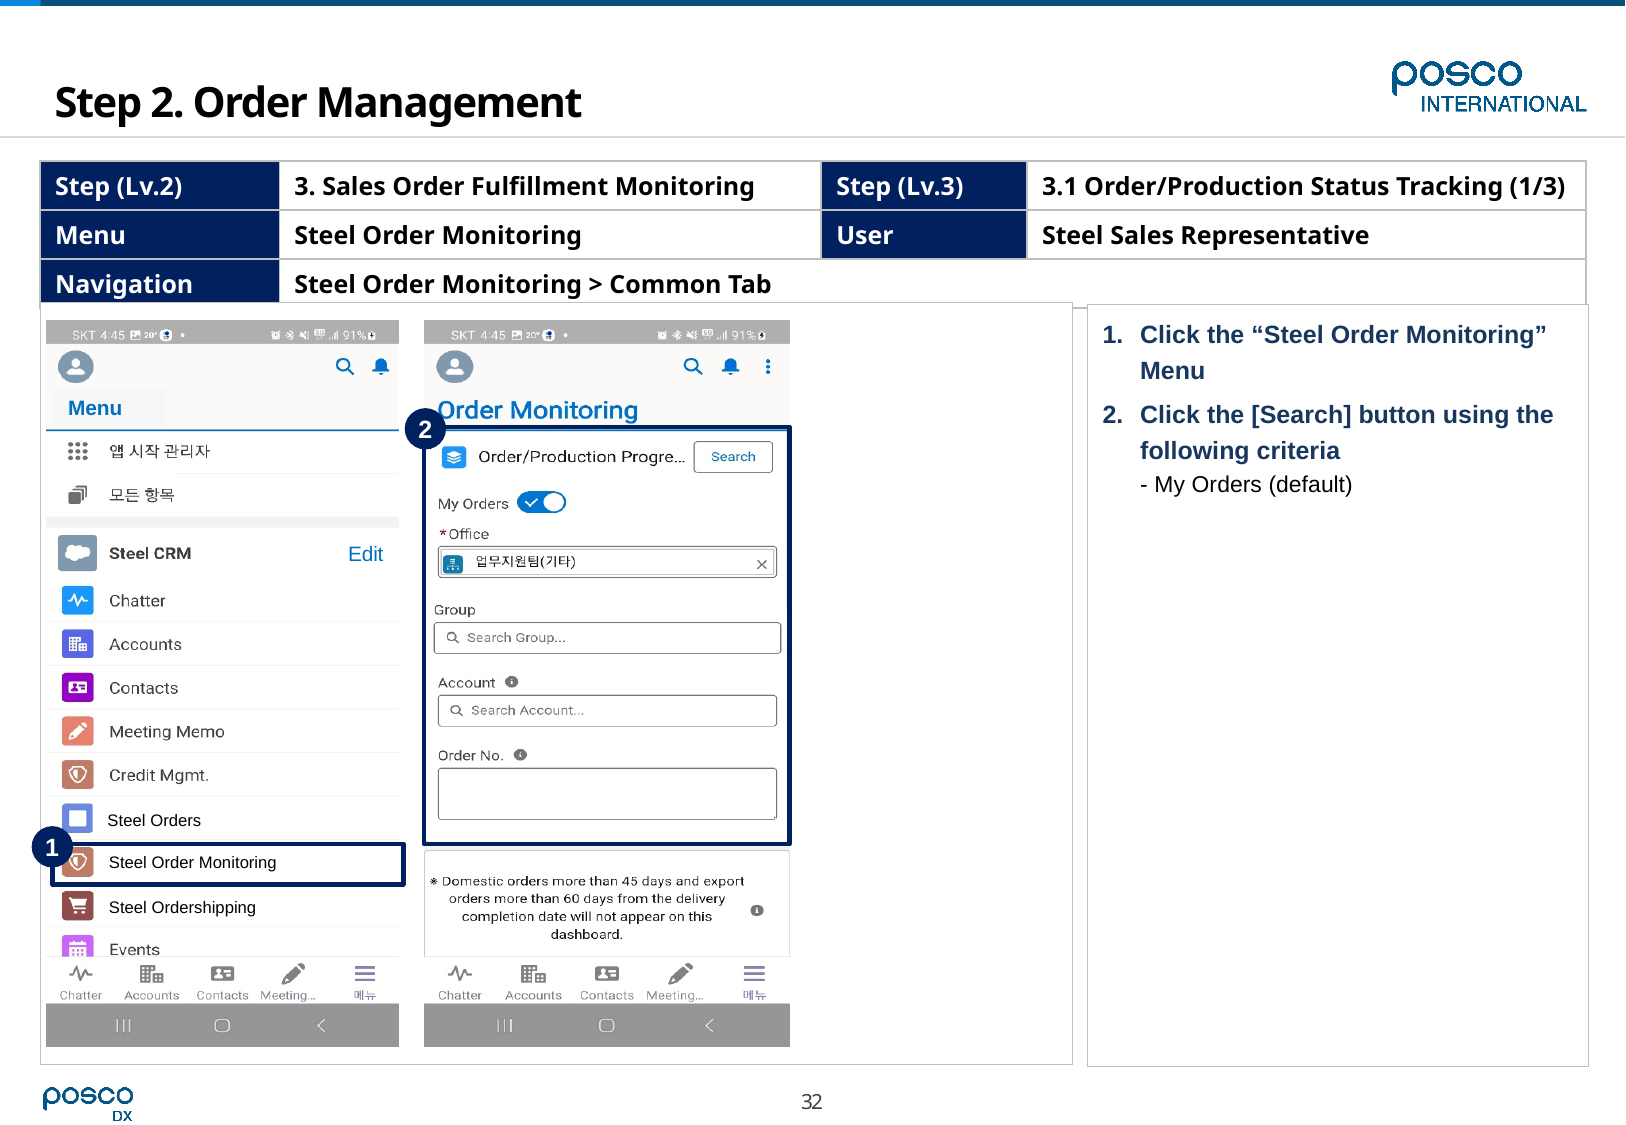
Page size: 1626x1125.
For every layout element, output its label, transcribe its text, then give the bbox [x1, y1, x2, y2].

table_header 3.1 Order/Production Status Tracking (1/3) [1028, 162, 1585, 209]
table_cell Steel Order Monitoring > Common Tab [280, 260, 1585, 307]
table_cell User [822, 211, 1026, 258]
text_box [40, 302, 1073, 1065]
table_header Step (Lv.3) [822, 162, 1026, 209]
table_cell Steel Order Monitoring [280, 211, 820, 258]
table_cell Steel Sales Representative [1028, 211, 1585, 258]
table_cell Menu [41, 211, 279, 258]
picture [43, 1087, 133, 1121]
table_header Step (Lv.2) [41, 162, 279, 209]
text_box 1 [31, 827, 46, 867]
picture [1391, 59, 1587, 113]
table_header 3. Sales Order Fulfillment Monitoring [280, 162, 820, 209]
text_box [46, 320, 790, 1047]
text_box Click the “Steel Order Monitoring” Menu Click the [Search] button using the following criteria - My Orders (default) [1087, 304, 1589, 1067]
table_cell Navigation [41, 260, 279, 302]
picture [0, 0, 41, 6]
text_box Step 2. Order Management [39, 68, 685, 115]
